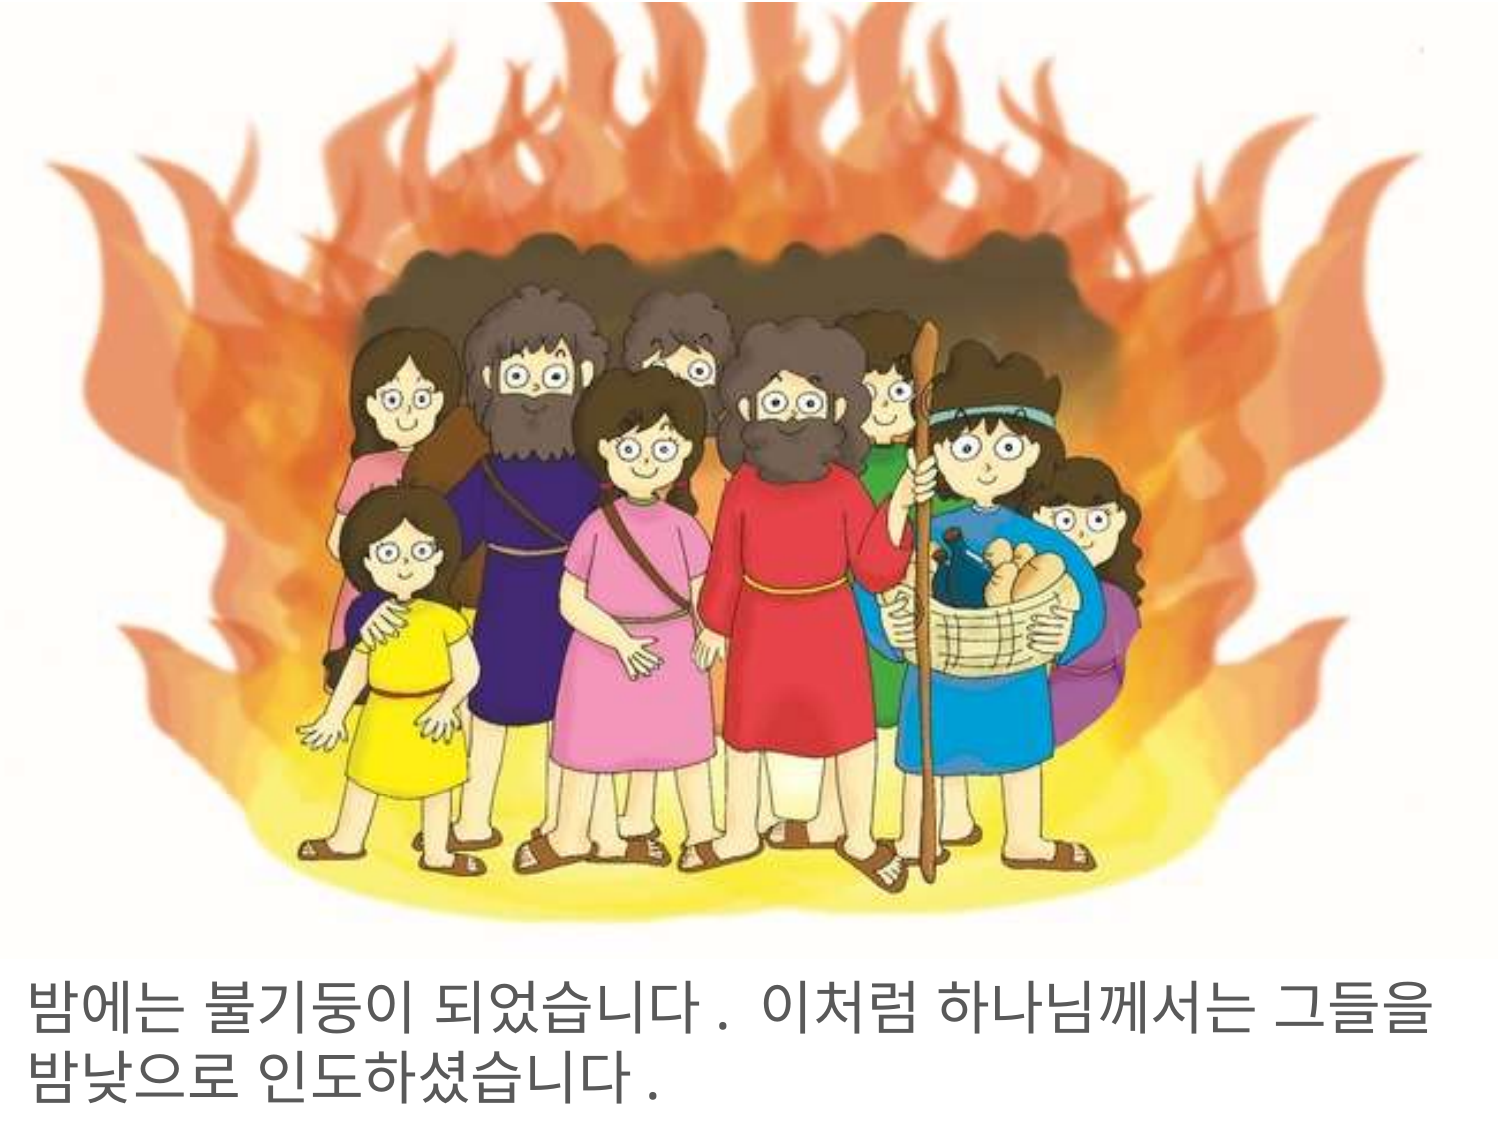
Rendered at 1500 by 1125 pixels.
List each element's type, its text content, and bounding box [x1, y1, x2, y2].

picture [0, 2, 1498, 959]
text_box 밤에는 불기둥이 되었습니다. 이처럼 하나님께서는 그들을 밤낮으로 인도하셨습니다. [11, 964, 1498, 1119]
